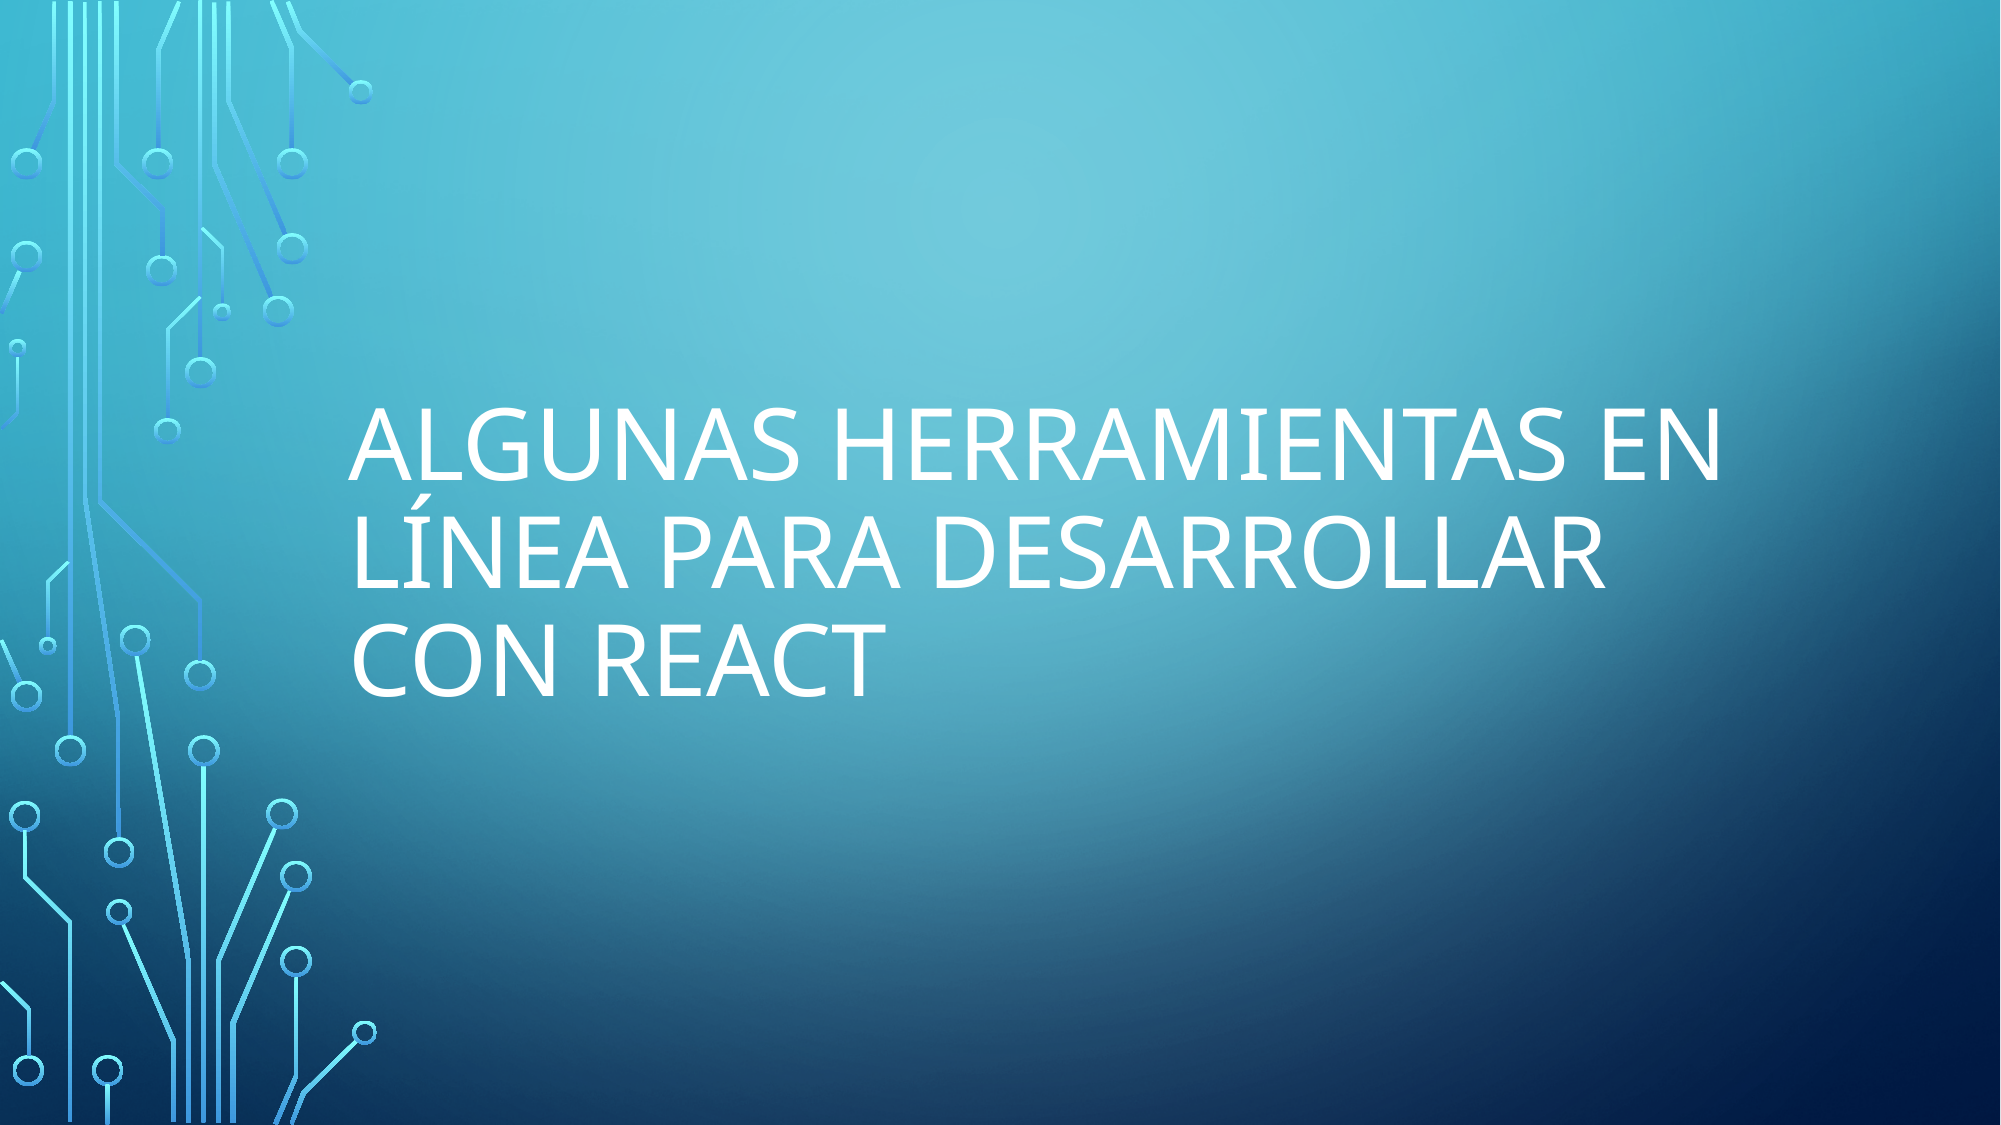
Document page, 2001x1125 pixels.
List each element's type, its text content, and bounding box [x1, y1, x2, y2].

title Algunas herramientas en línea para desarrollar con React [333, 334, 1776, 726]
